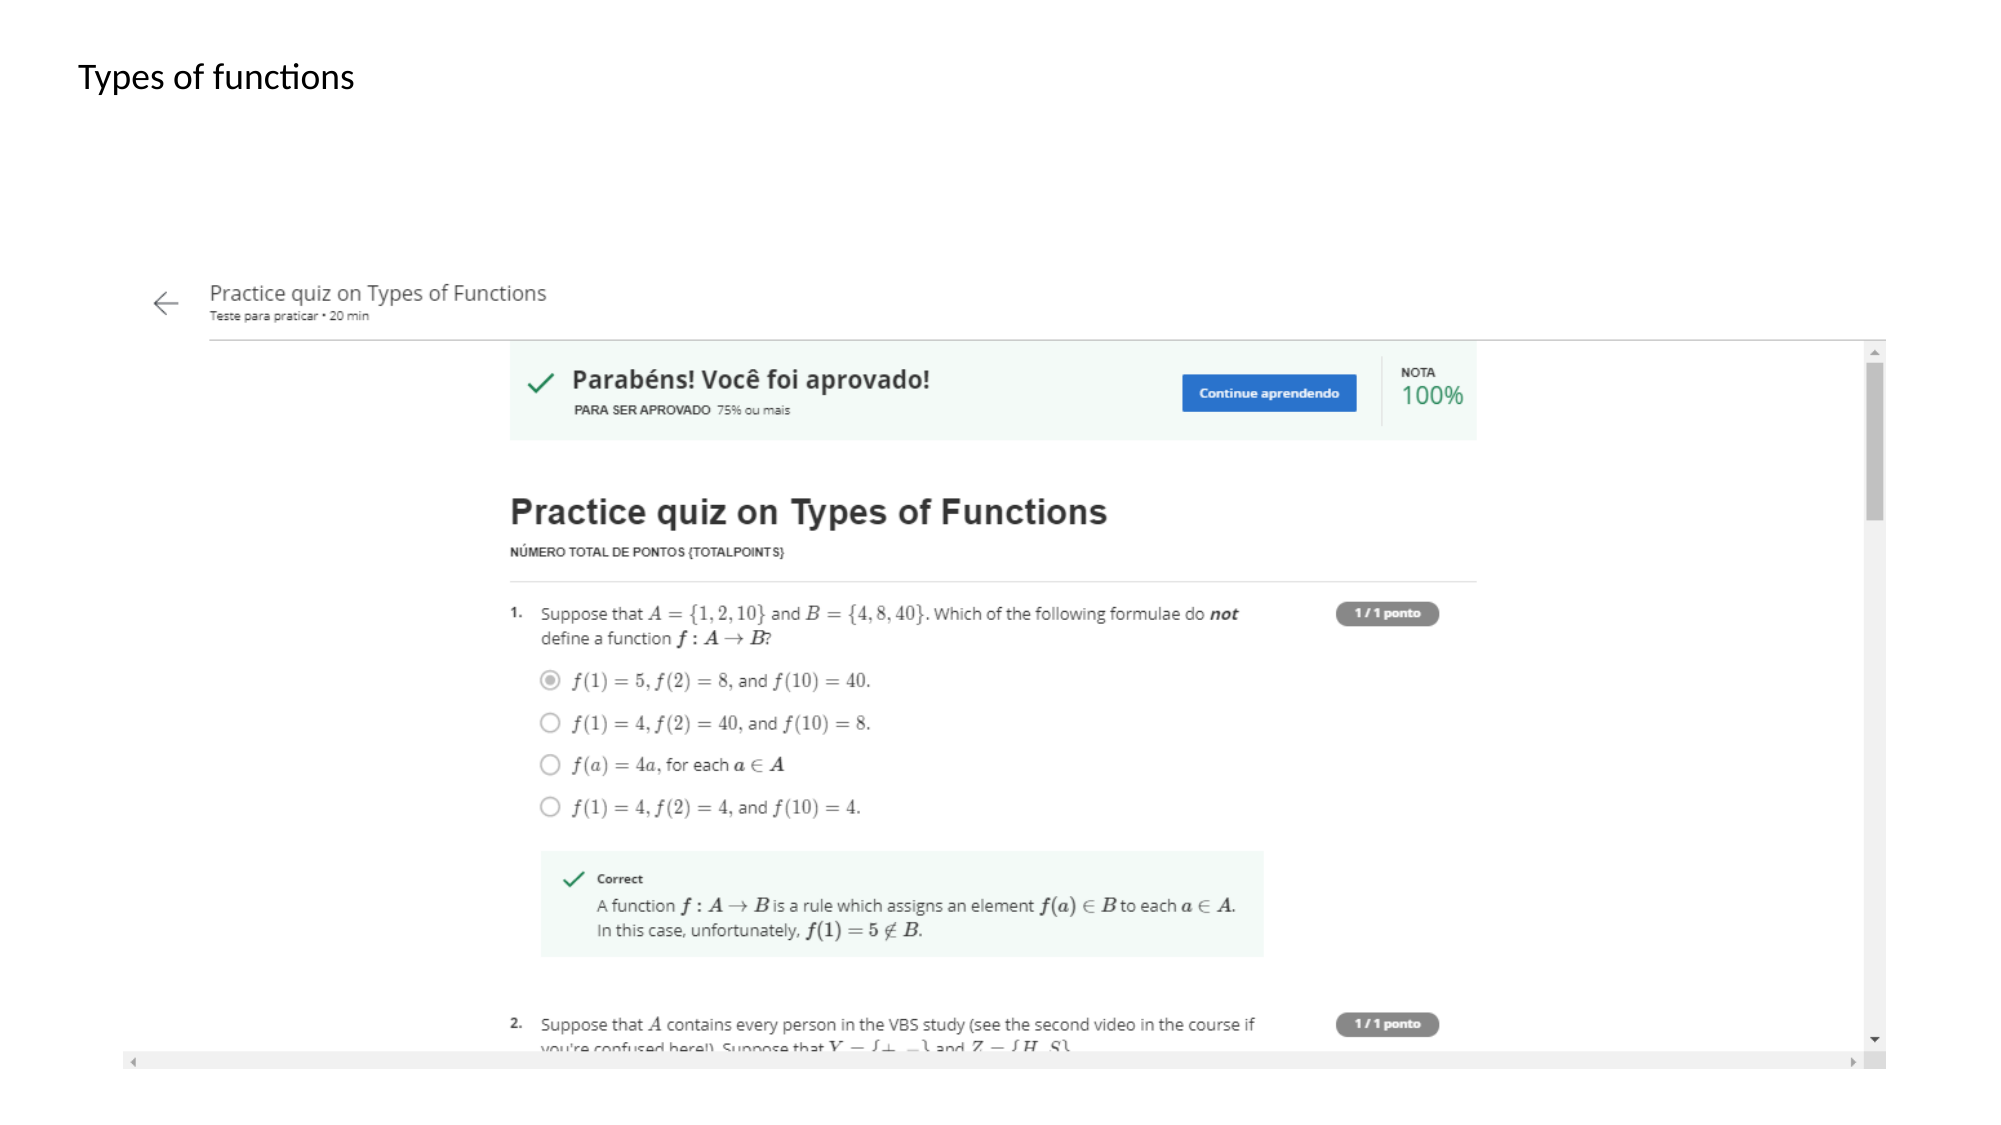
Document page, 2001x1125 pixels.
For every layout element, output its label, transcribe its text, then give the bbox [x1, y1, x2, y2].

picture [123, 272, 1886, 1069]
text_box Types of functions [63, 44, 1135, 104]
